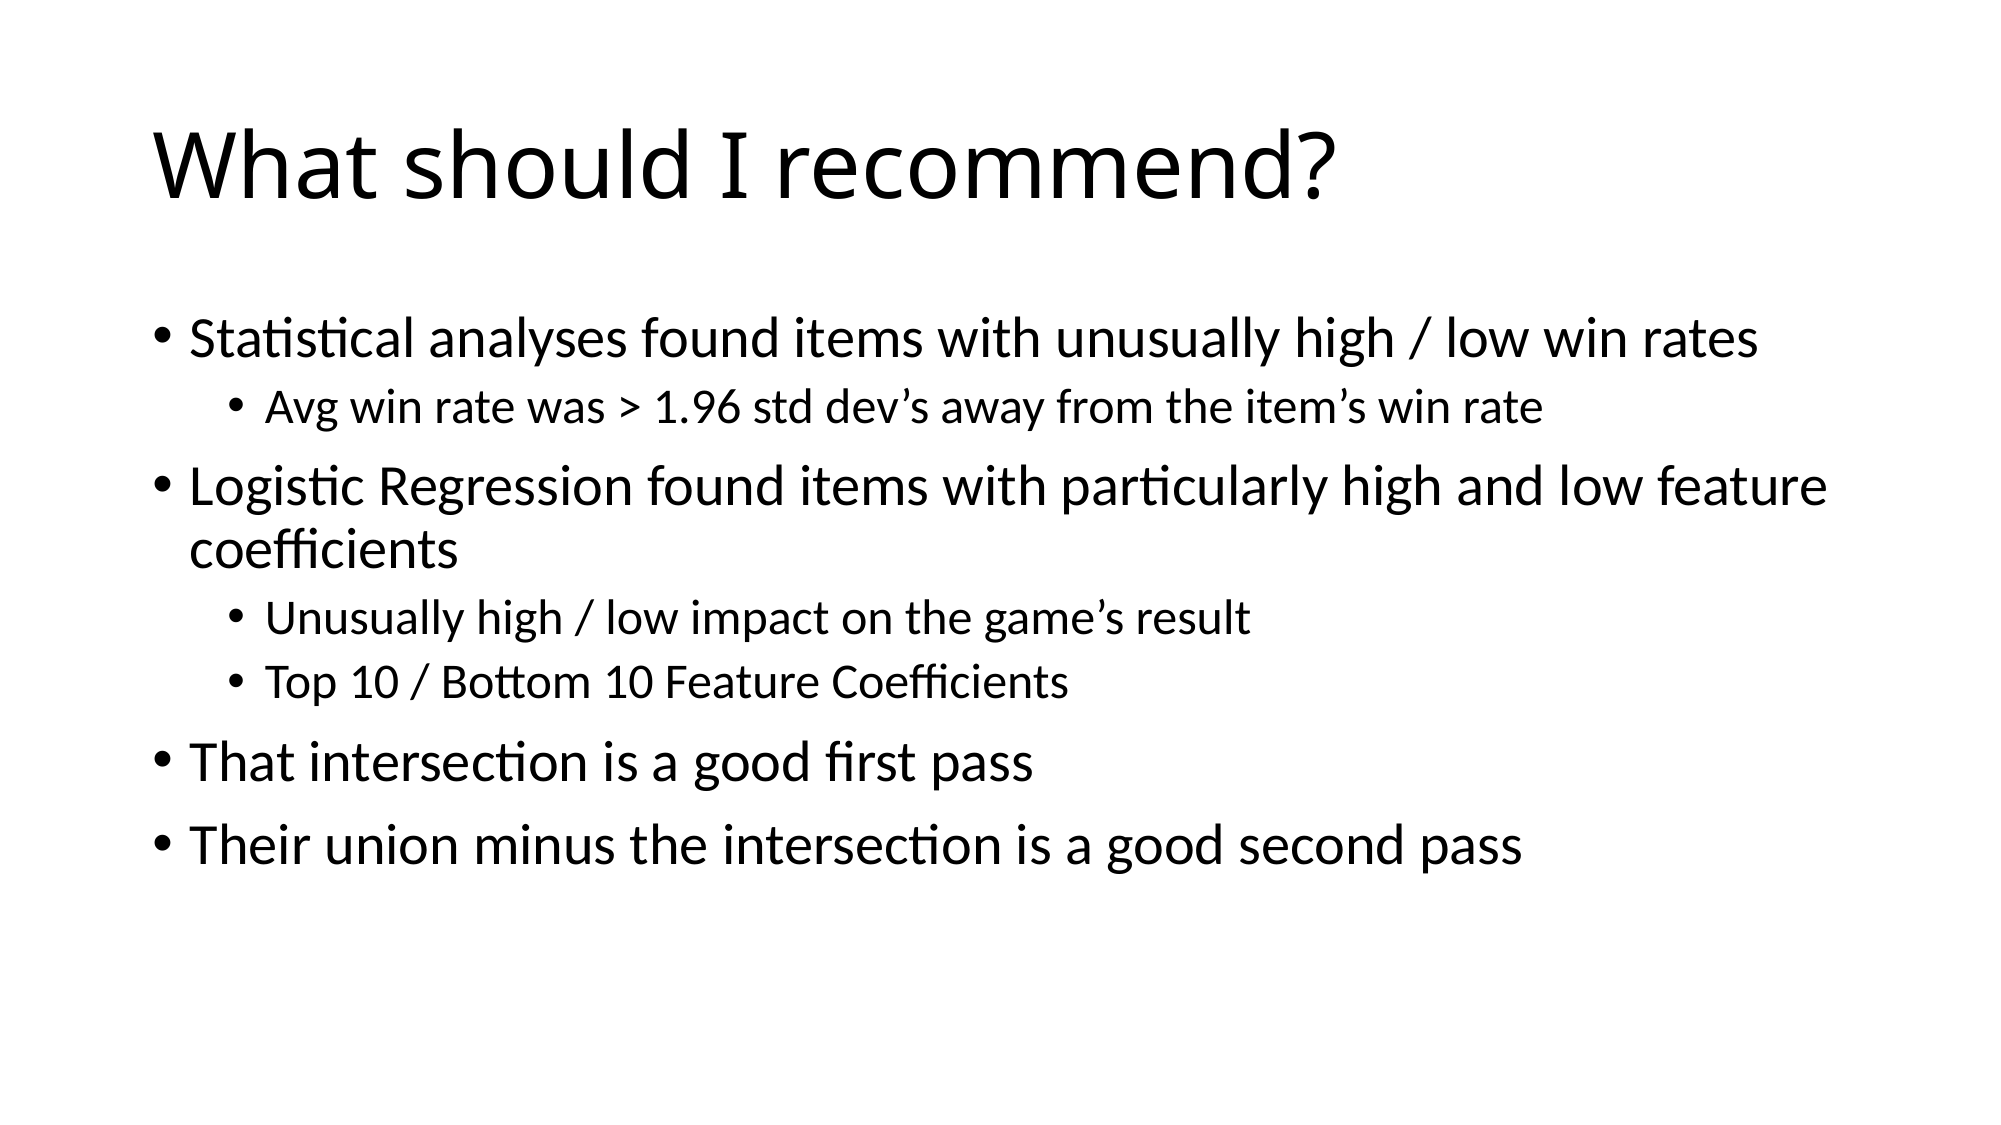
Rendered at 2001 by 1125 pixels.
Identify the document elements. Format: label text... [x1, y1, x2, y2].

list Statistical analyses found items with unusually high / low win rates Avg win rate was > 1.96 std dev’s away from the item’s win rate Logistic Regression found items with particularly high and low feature coefficients Unusually high / low impact on the game’s result Top 10 / Bottom 10 Feature Coefficients That intersection is a good first pass Their union minus the intersection is a good second pass [137, 299, 1863, 1014]
title What should I recommend? [137, 59, 1863, 278]
